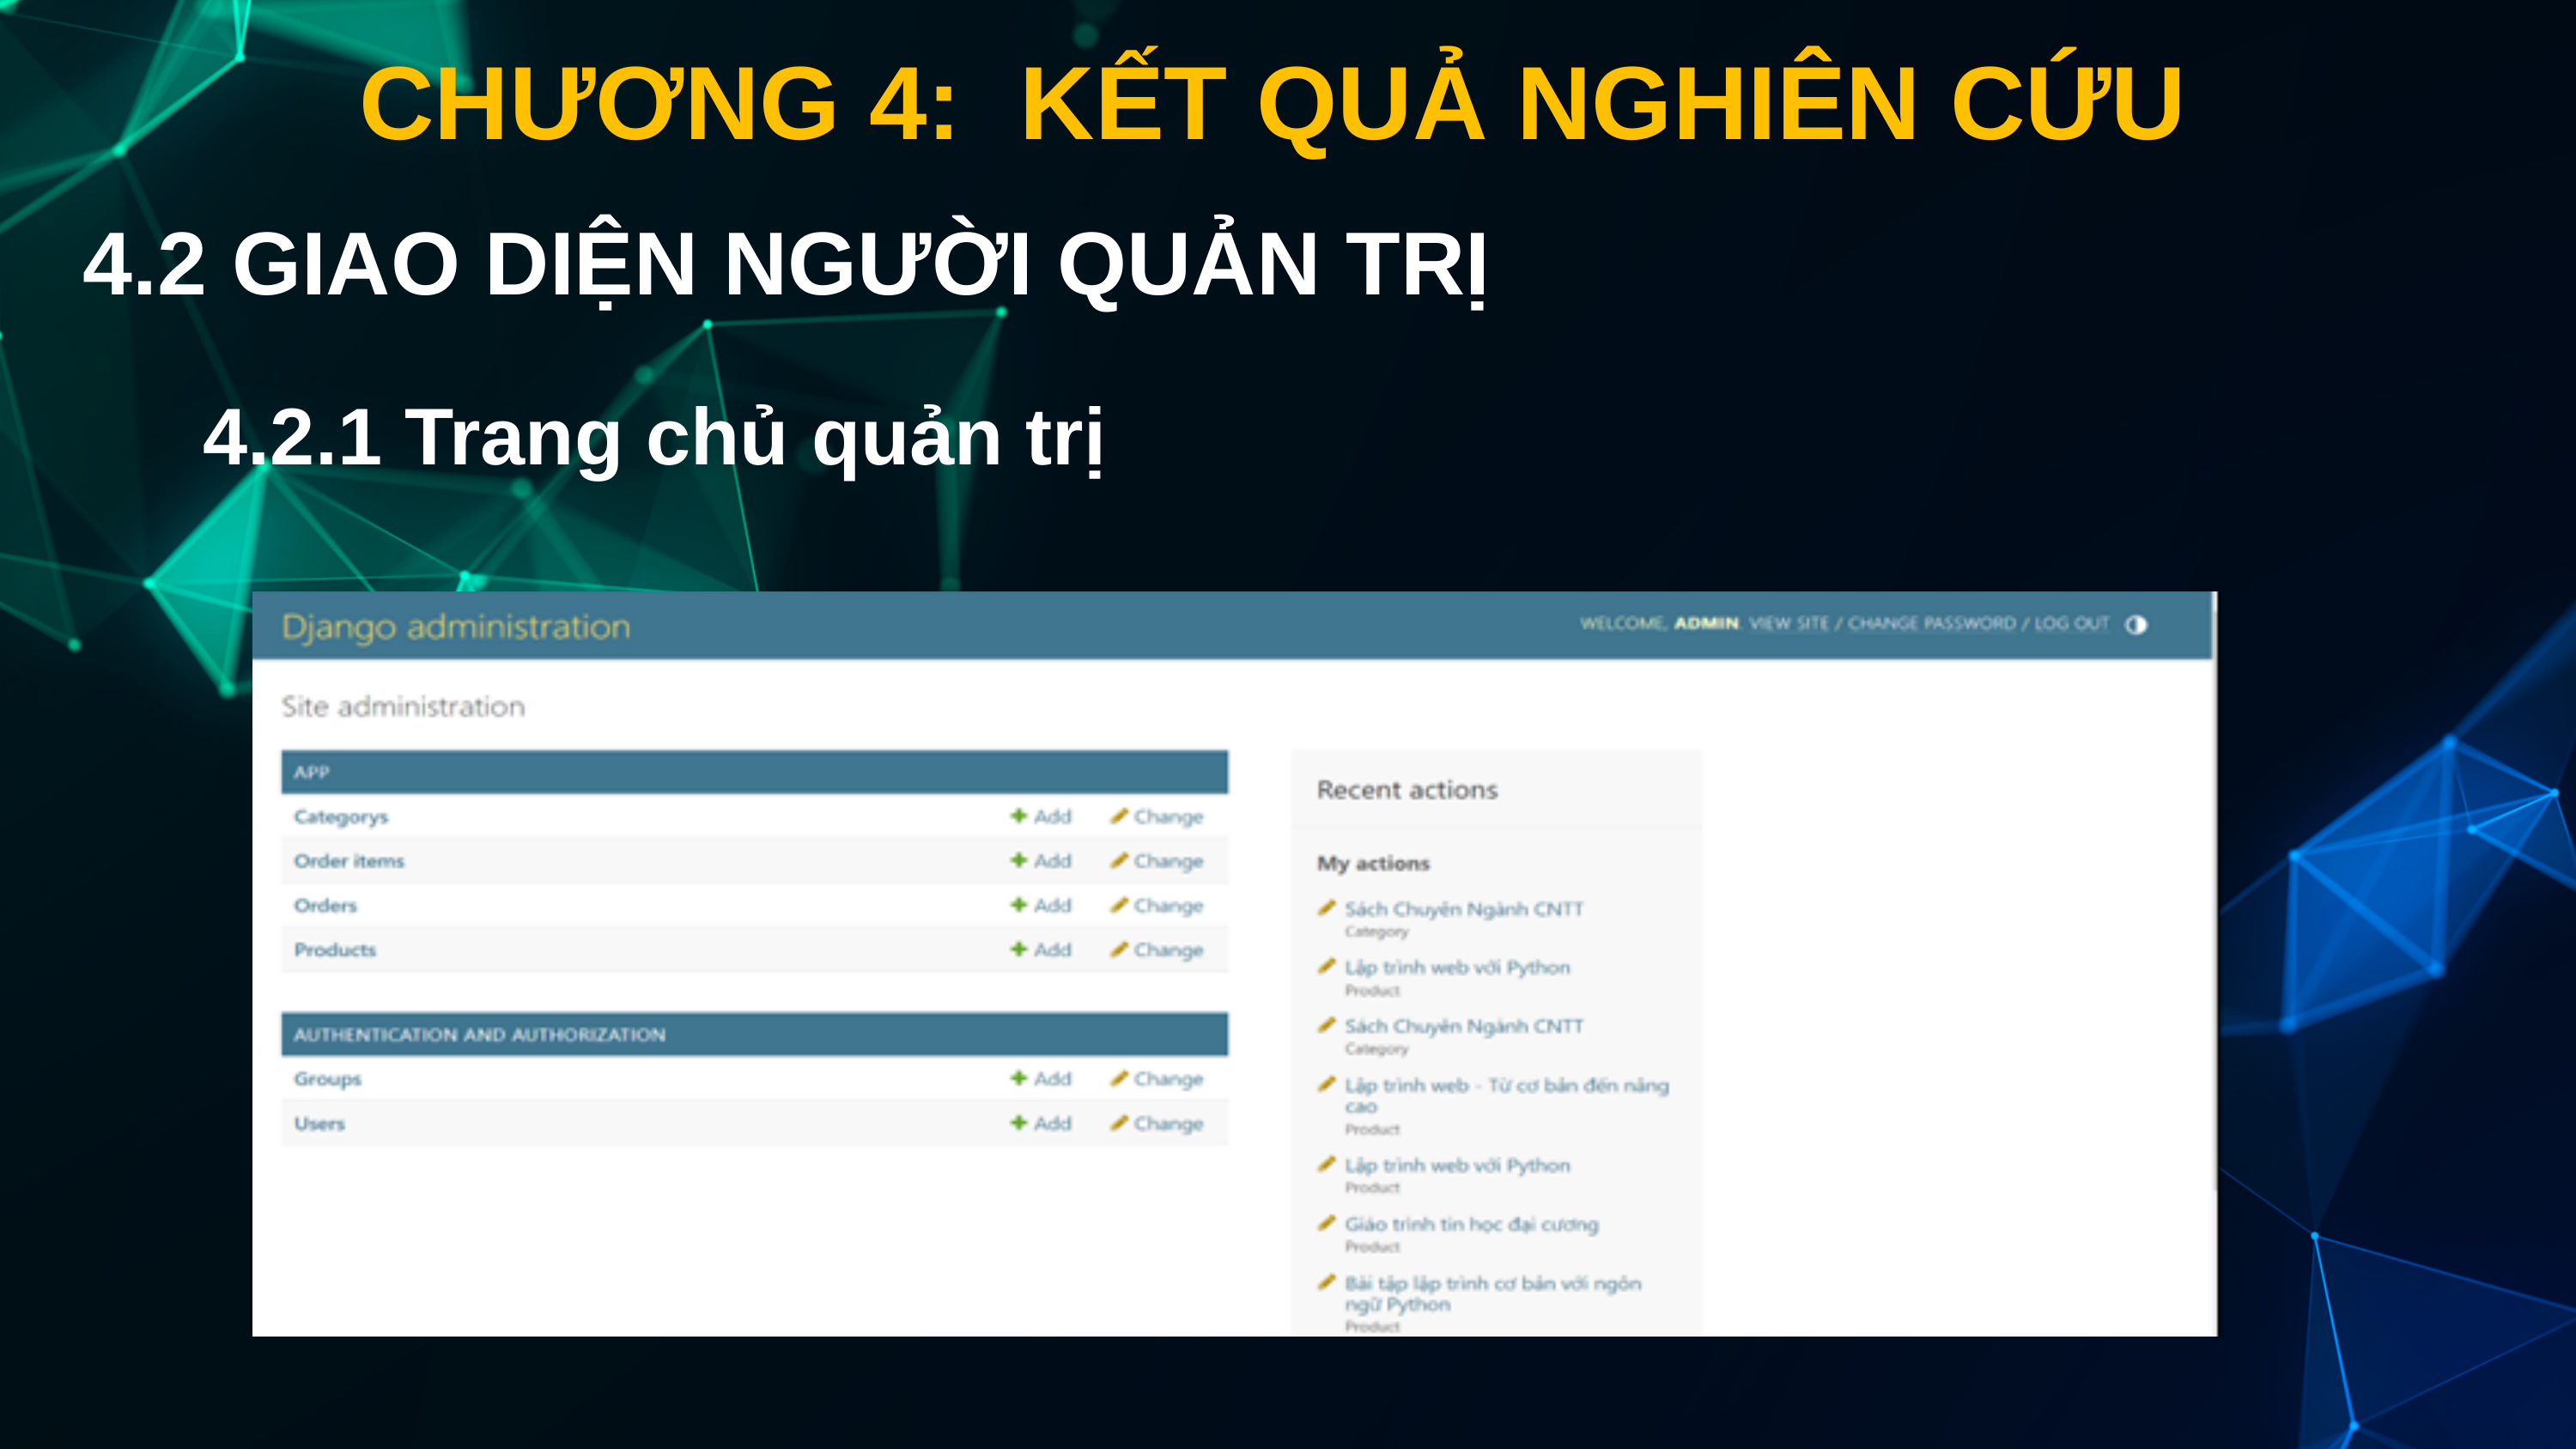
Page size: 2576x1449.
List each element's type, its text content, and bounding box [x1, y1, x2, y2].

text_box CHƯƠNG 4: KẾT QUẢ NGHIÊN CỨU [0, 4, 2576, 161]
text_box 4.2 GIAO DIỆN NGƯỜI QUẢN TRỊ [82, 211, 1527, 313]
text_box [252, 591, 2225, 1337]
text_box [0, 0, 2576, 4]
text_box [0, 161, 2576, 1449]
text_box 4.2.1 Trang chủ quản trị [203, 368, 1288, 482]
